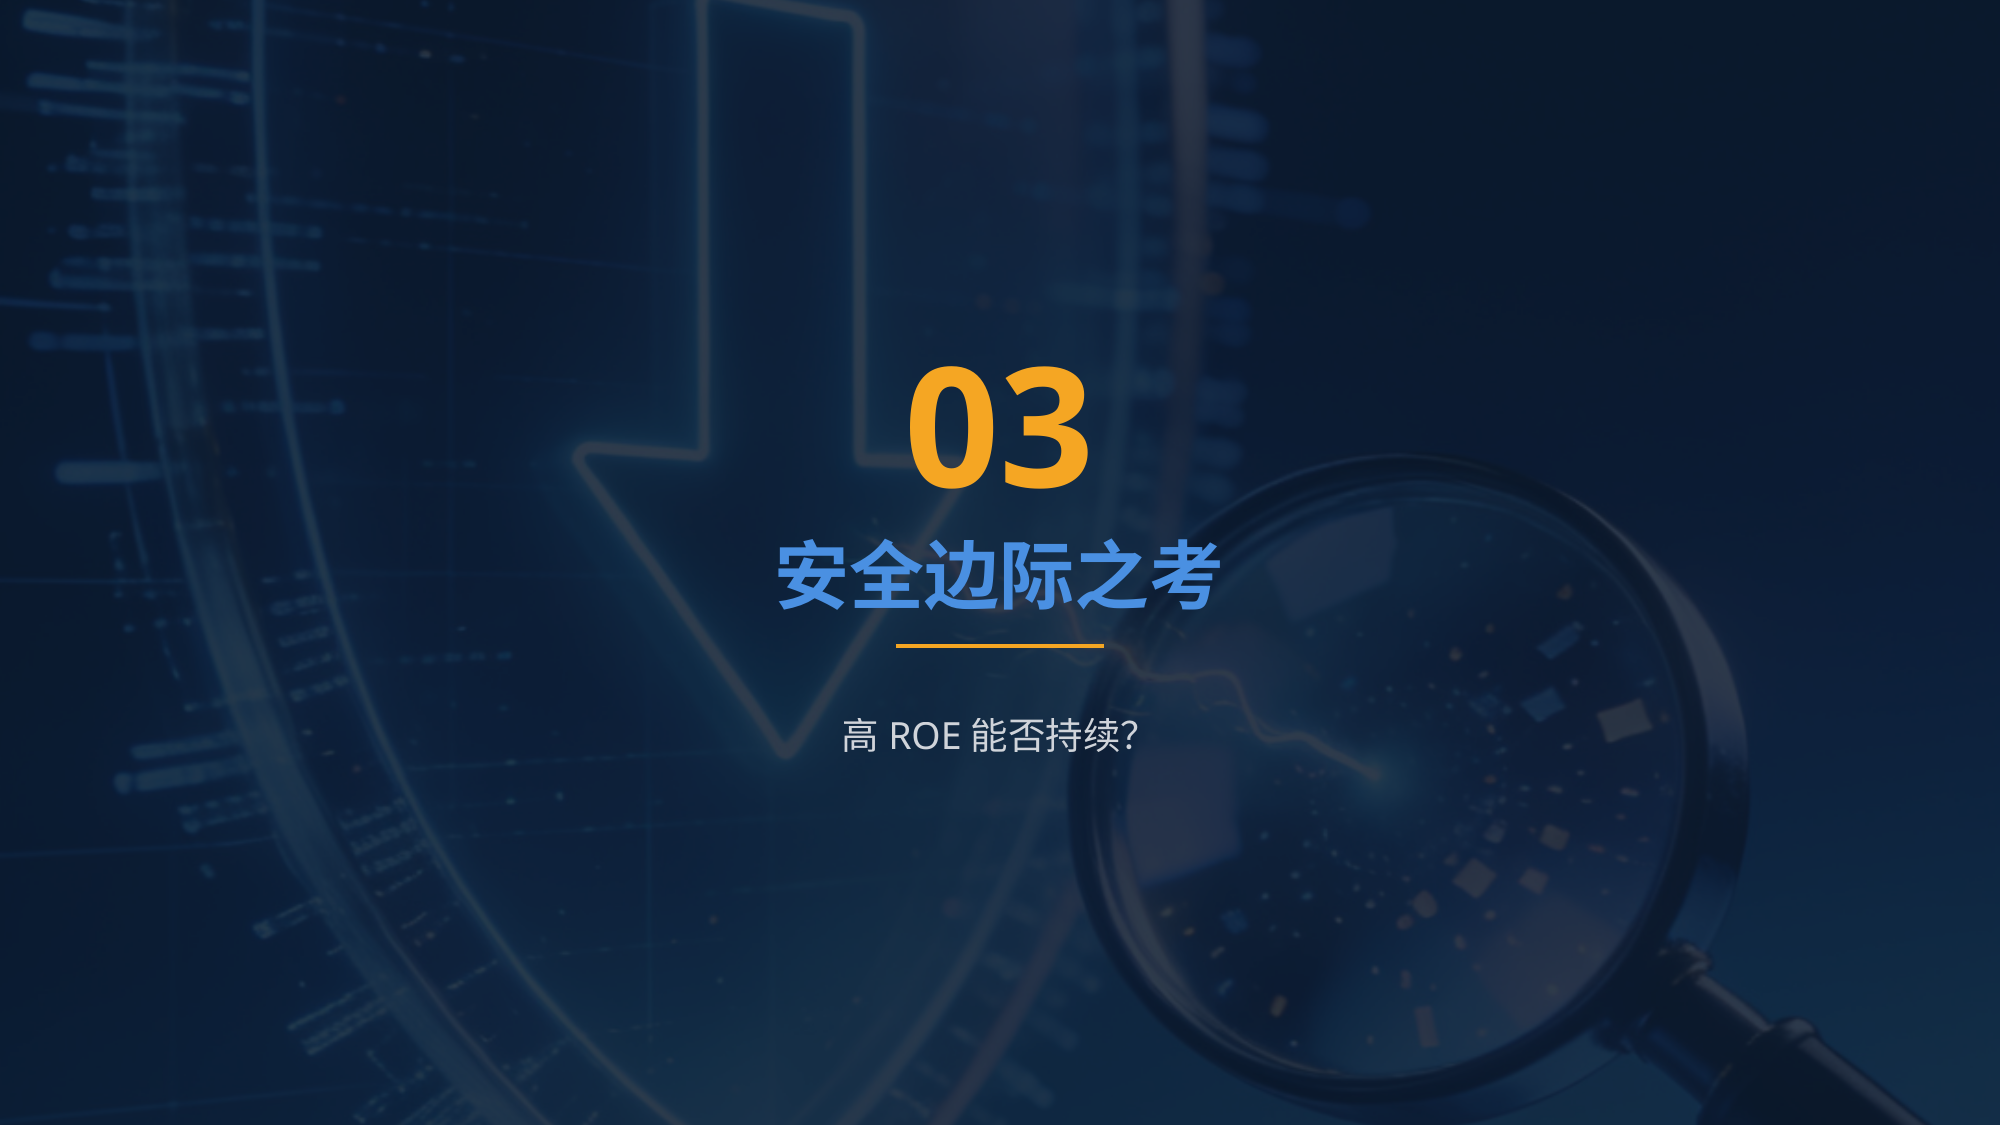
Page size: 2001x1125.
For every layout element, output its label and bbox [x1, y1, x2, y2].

text_box [895, 644, 1105, 648]
picture [0, 0, 2000, 1125]
